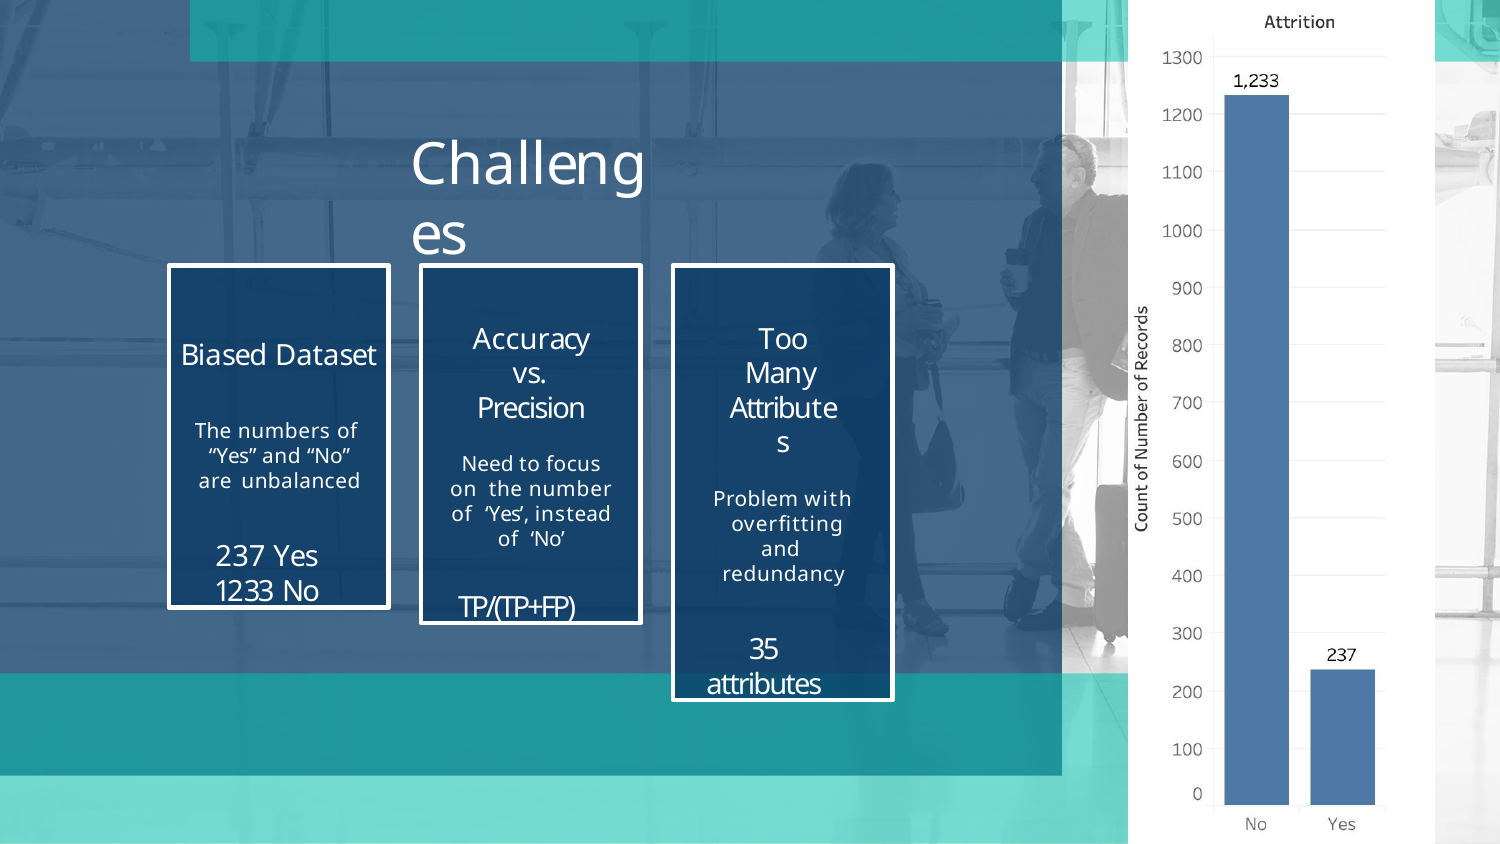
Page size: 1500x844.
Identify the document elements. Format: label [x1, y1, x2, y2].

text_box [1435, 0, 1500, 844]
picture [1127, 0, 1435, 844]
text_box [0, 0, 1125, 844]
